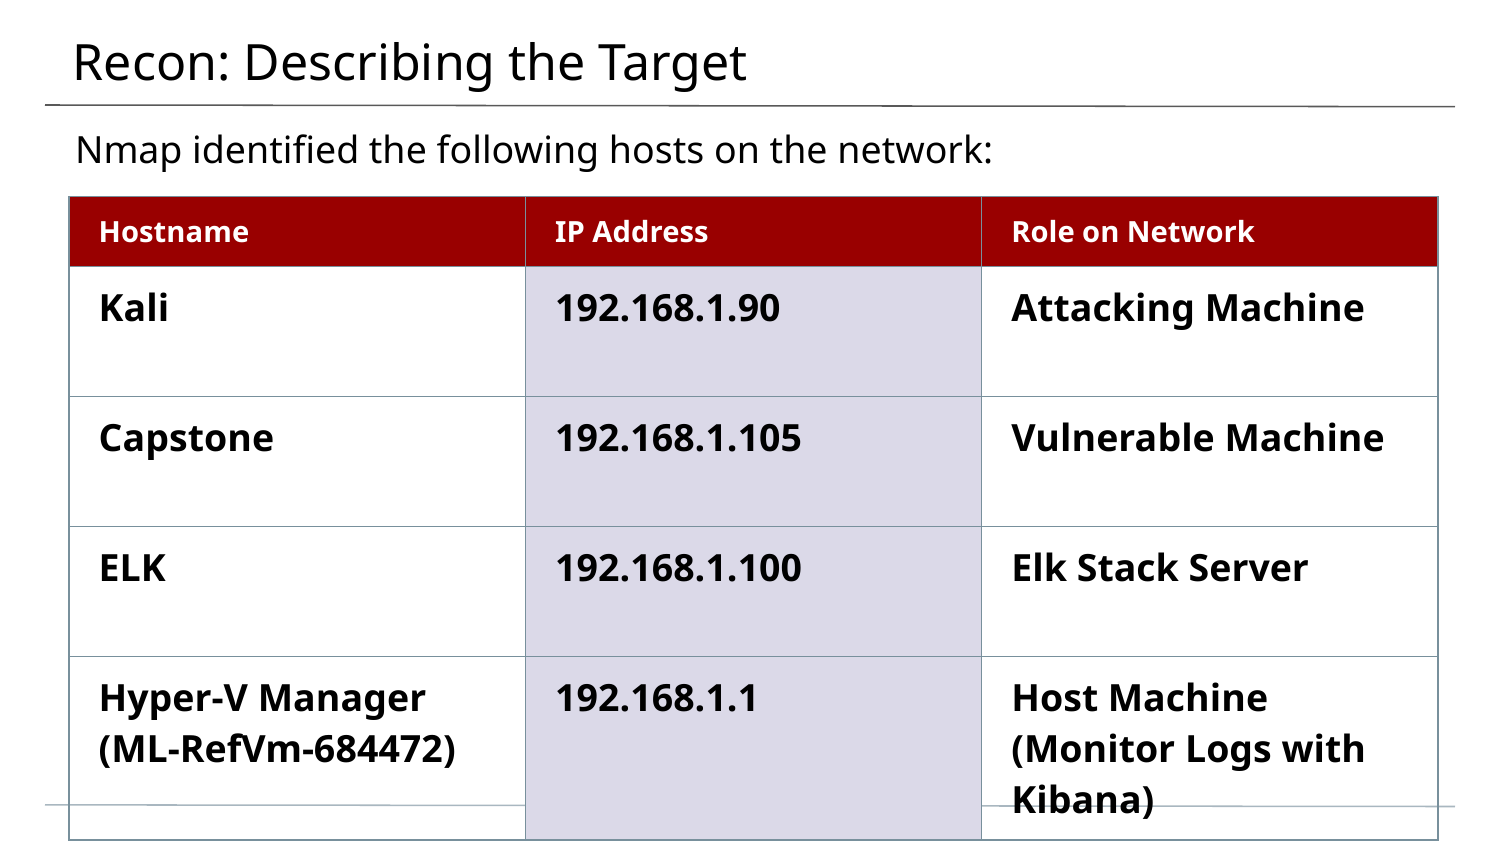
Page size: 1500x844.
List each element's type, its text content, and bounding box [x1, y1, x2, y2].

table_cell 192.168.1.100 [526, 527, 981, 656]
table_cell Hyper-V Manager (ML-RefVm-684472) [70, 657, 525, 839]
table_cell Attacking Machine [982, 267, 1437, 396]
table_cell Kali [70, 267, 525, 396]
table_cell Elk Stack Server [982, 527, 1437, 656]
subtitle Nmap identified the following hosts on the network: [0, 110, 1500, 171]
table_cell Vulnerable Machine [982, 397, 1437, 526]
table_cell 192.168.1.1 [526, 657, 981, 839]
table_header Hostname [70, 197, 525, 266]
table_cell 192.168.1.105 [526, 397, 981, 526]
table_cell ELK [70, 527, 525, 656]
title Recon: Describing the Target [0, 0, 1500, 88]
table_header IP Address [526, 197, 981, 266]
table_cell 192.168.1.90 [526, 267, 981, 396]
table_header Role on Network [982, 197, 1437, 266]
table_cell Capstone [70, 397, 525, 526]
table_cell Host Machine (Monitor Logs with Kibana) [982, 657, 1437, 839]
